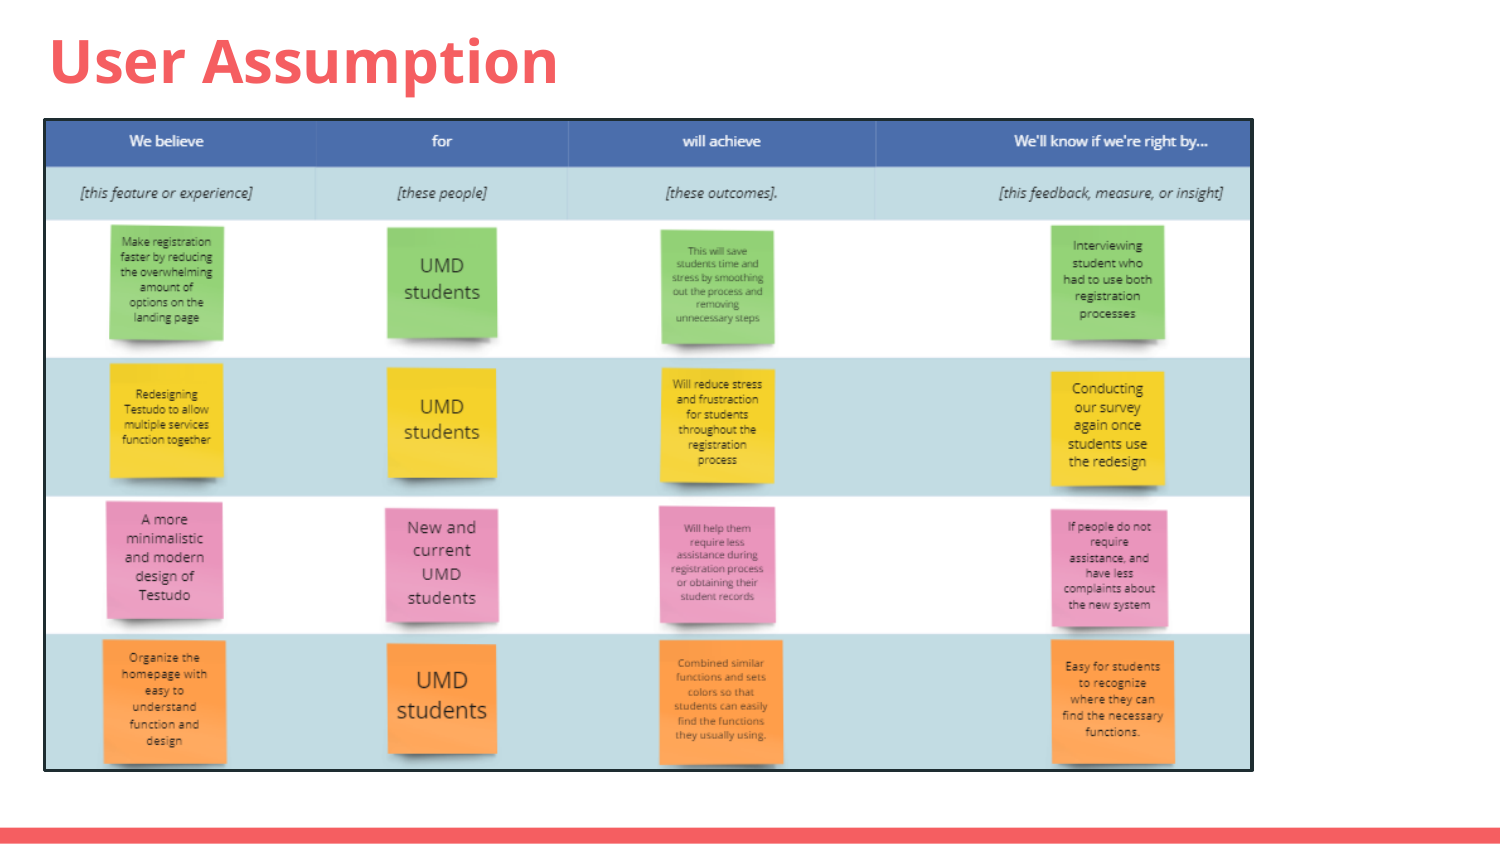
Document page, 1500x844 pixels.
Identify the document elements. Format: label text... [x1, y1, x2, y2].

title User Assumption [33, 8, 1432, 112]
picture [45, 120, 1251, 770]
